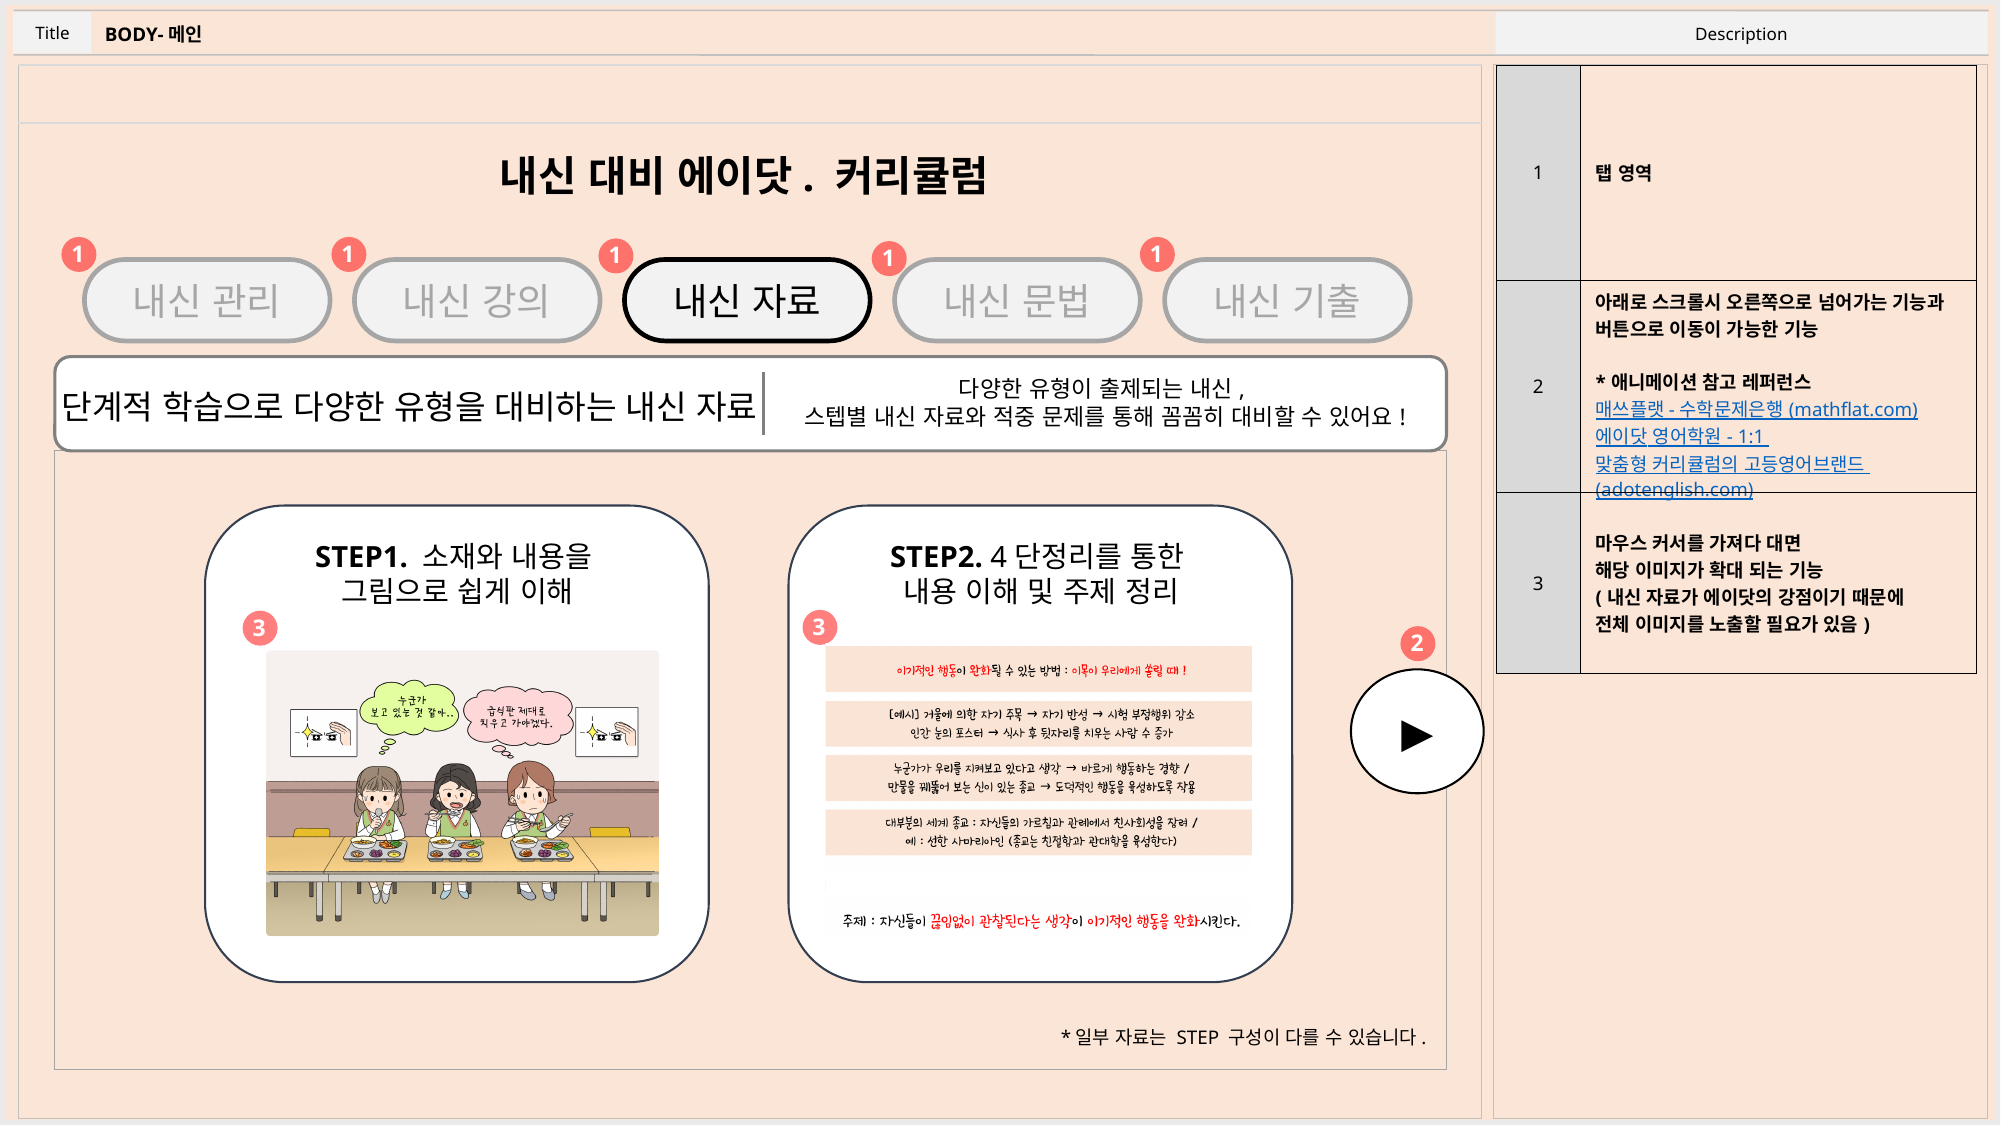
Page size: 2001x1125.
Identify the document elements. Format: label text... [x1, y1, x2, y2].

text_box [53, 355, 1447, 379]
text_box STEP2. 4단정리를 통한 내용 이해 및 주제 정리 [790, 531, 1293, 616]
text_box [54, 450, 1447, 1070]
text_box 내신 자료 [623, 258, 872, 342]
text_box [866, 236, 911, 280]
table_cell 마우스 커서를 가져다 대면 해당 이미지가 확대 되는 기능 (내신 자료가 에이닷의 강점이기 때문에 전체 이미지를 노출할 필요가 있음) [1581, 493, 1976, 673]
text_box 내신 기출 [1163, 258, 1412, 342]
text_box 다양한 유형이 출제되는 내신, 스텝별 내신 자료와 적중 문제를 통해 꼼꼼히 대비할 수 있어요! [763, 367, 1447, 438]
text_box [56, 232, 101, 275]
text_box [204, 563, 710, 984]
text_box 단계적 학습으로 다양한 유형을 대비하는 내신 자료 [21, 379, 762, 434]
picture [265, 649, 661, 938]
text_box BODY-메인 [90, 15, 218, 53]
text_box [593, 233, 638, 277]
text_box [825, 643, 1252, 938]
text_box *일부 자료는 STEP 구성이 다를 수 있습니다. [1037, 1018, 1450, 1057]
text_box 내신 관리 [83, 258, 332, 342]
table_cell 3 [1497, 493, 1580, 673]
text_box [1395, 621, 1440, 665]
text_box [224, 504, 689, 531]
text_box ▶ [1349, 668, 1485, 795]
table_cell 아래로 스크롤시 오른쪽으로 넘어가는 기능과 버튼으로 이동이 가능한 기능 *애니메이션 참고 레퍼런스 매쓰플랫 - 수학문제은행 (mathflat.com) 에이닷 영어학원 - 1:1 맞춤형 커리큘럼의 고등영어브랜드 (adotenglish.com) [1581, 281, 1976, 492]
text_box STEP1. 소재와 내용을 그림으로 쉽게 이해 [207, 531, 709, 616]
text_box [237, 605, 282, 649]
text_box 내신 강의 [353, 258, 602, 342]
text_box [53, 368, 1448, 452]
text_box 내신 문법 [893, 258, 1142, 342]
table_cell 2 [1497, 281, 1580, 492]
text_box 내신 대비 에이닷. 커리큘럼 [484, 142, 1005, 208]
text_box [326, 232, 371, 275]
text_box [797, 604, 842, 648]
text_box [808, 504, 1273, 531]
table_header 탭 영역 [1581, 66, 1976, 280]
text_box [1134, 232, 1179, 275]
table_header 1 [1497, 66, 1580, 280]
text_box [787, 565, 1294, 984]
